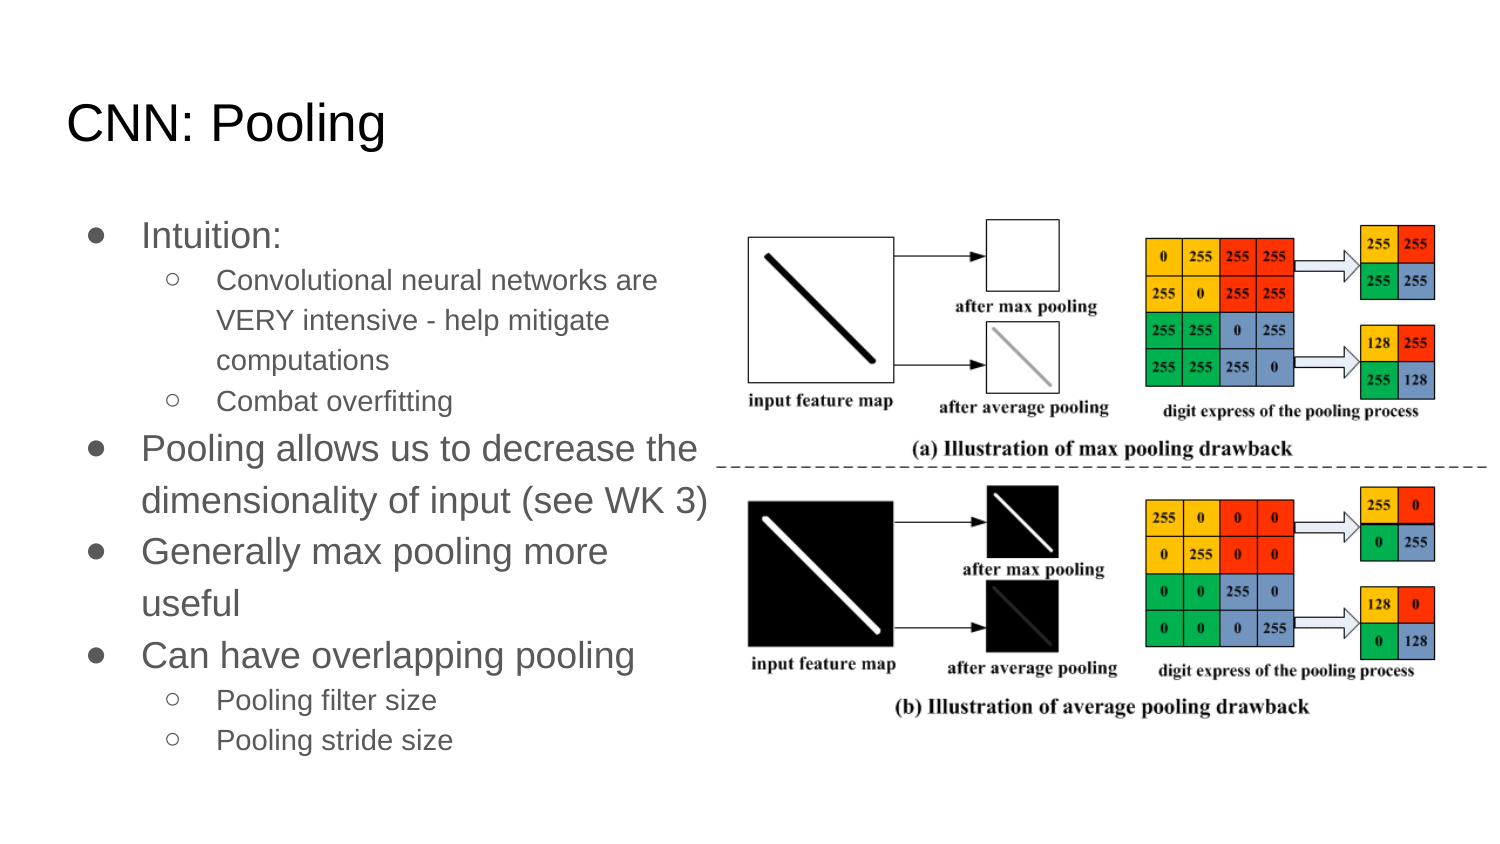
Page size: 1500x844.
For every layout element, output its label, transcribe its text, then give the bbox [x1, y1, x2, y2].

title CNN: Pooling [51, 72, 1449, 167]
picture [714, 218, 1488, 721]
list Intuition: Convolutional neural networks are VERY intensive - help mitigate computations Combat overfitting Pooling allows us to decrease the dimensionality of input (see WK 3) Generally max pooling more useful Can have overlapping pooling Pooling filter size Pooling stride size [51, 189, 726, 826]
